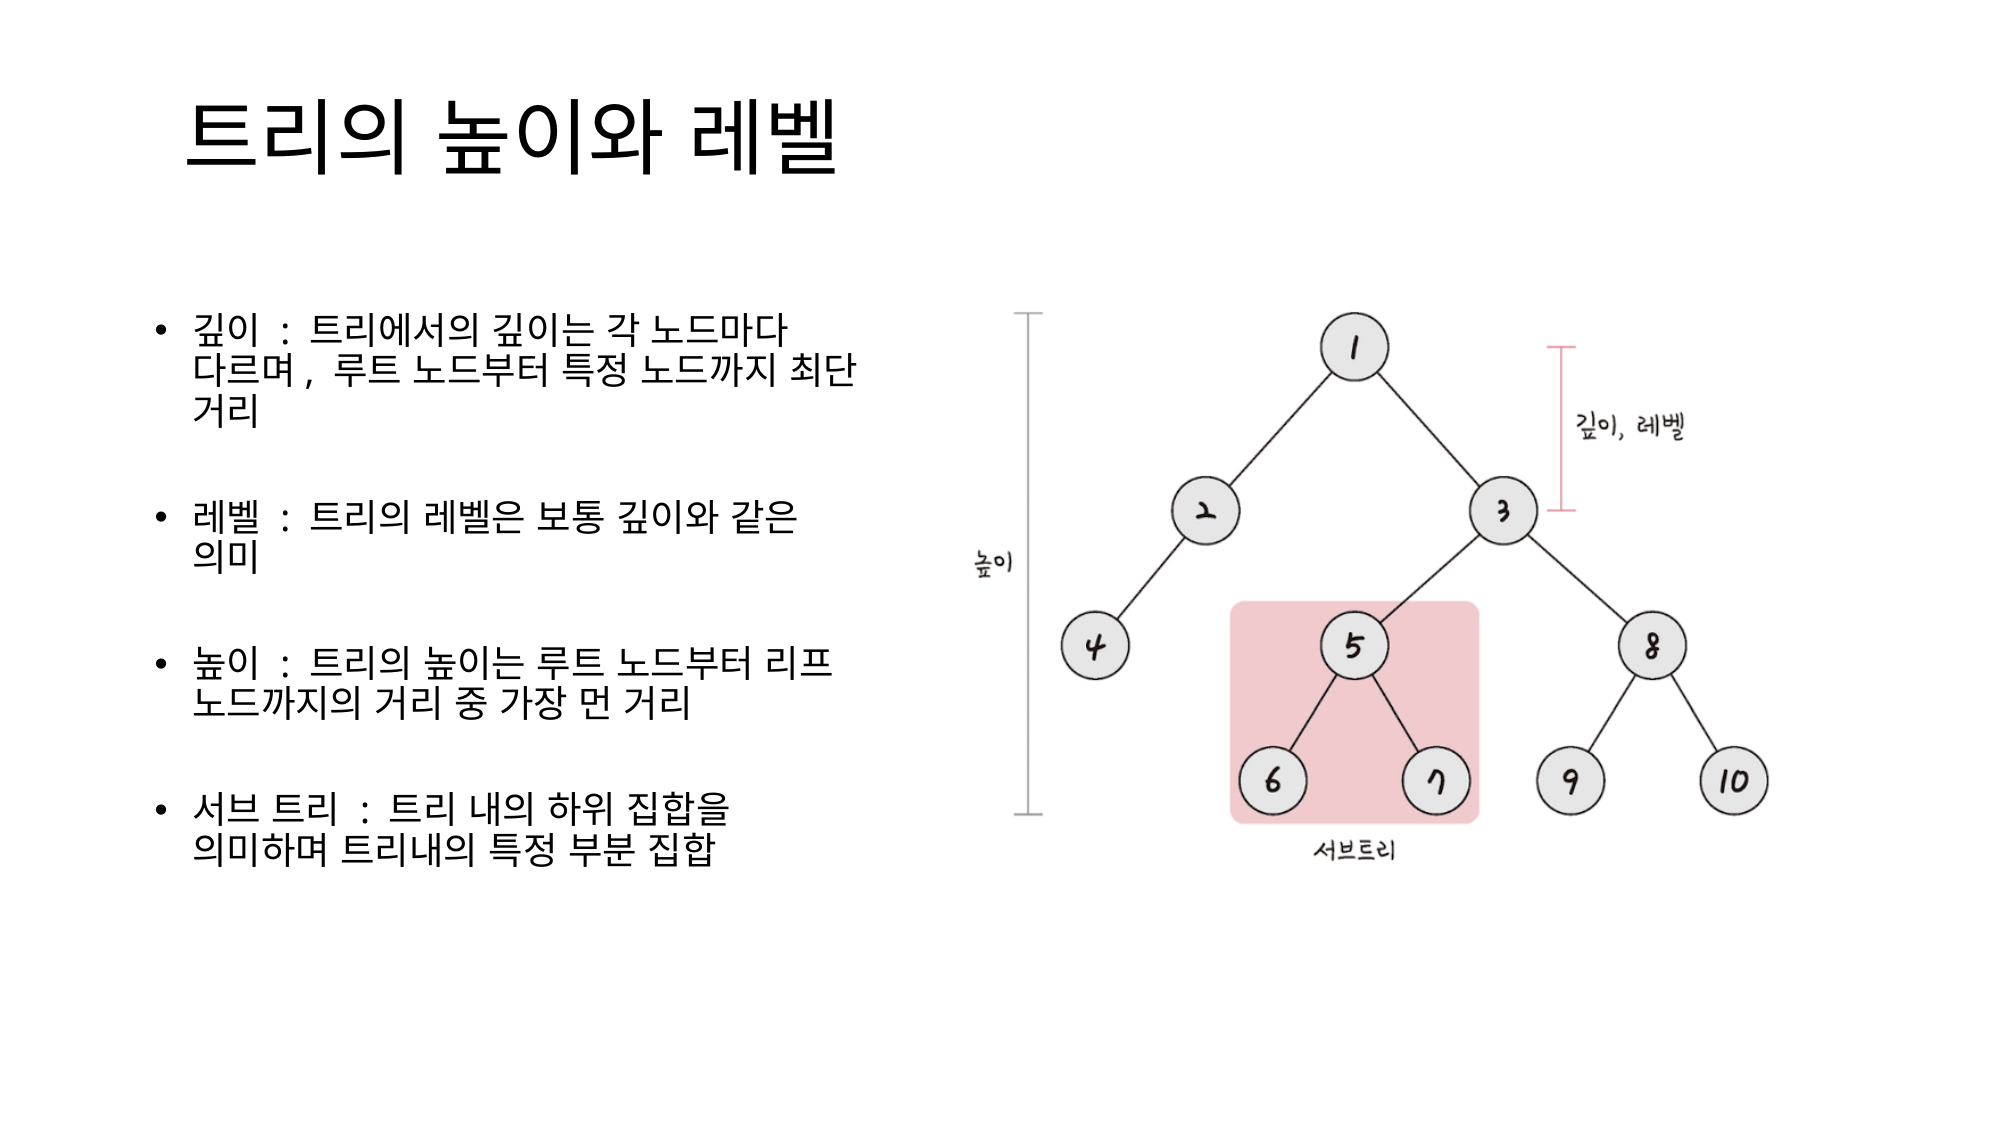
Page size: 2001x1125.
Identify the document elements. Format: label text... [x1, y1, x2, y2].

title 트리의 높이와 레벨 [125, 50, 1880, 233]
picture [969, 293, 1816, 886]
text_box 깊이 : 트리에서의 깊이는 각 노드마다 다르며, 루트 노드부터 특정 노드까지 최단 거리 레벨 : 트리의 레벨은 보통 깊이와 같은 의미 높이 : 트리의 높이는 루트 노드부터 리프 노드까지의 거리 중 가장 먼 거리 서브 트리 : 트리 내의 하위 집합을 의미하며 트리내의 특정 부분 집합 [130, 293, 874, 891]
